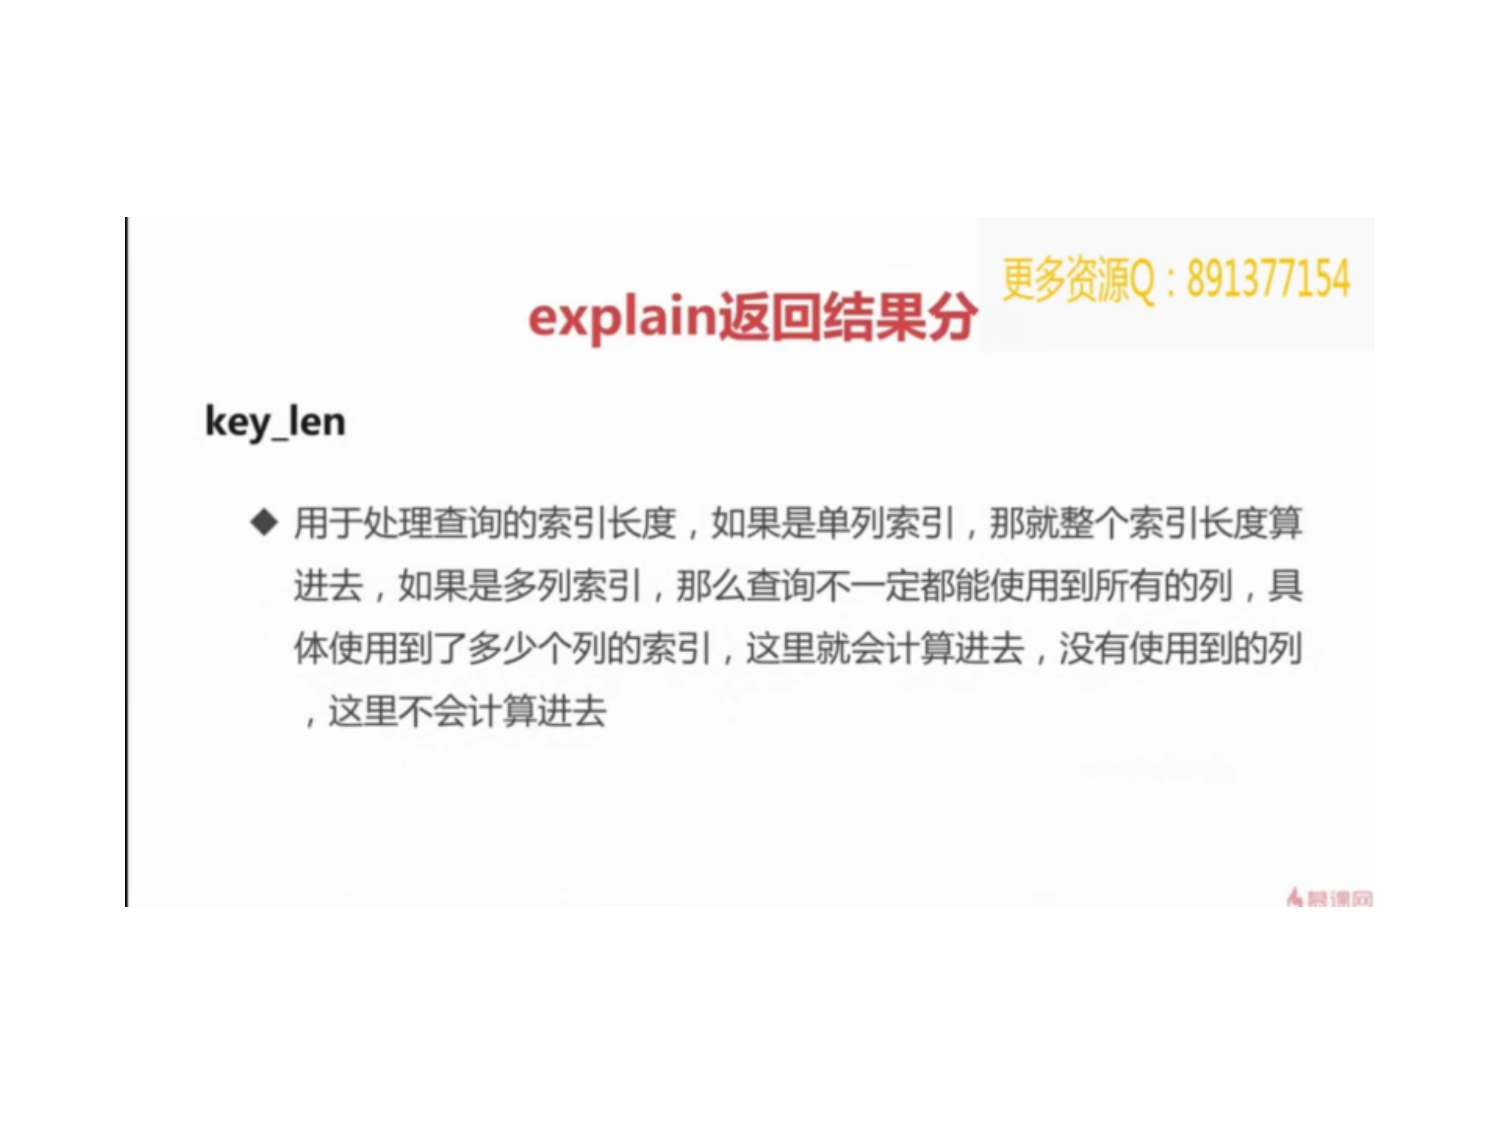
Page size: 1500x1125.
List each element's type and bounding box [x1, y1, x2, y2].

picture [125, 217, 1375, 908]
